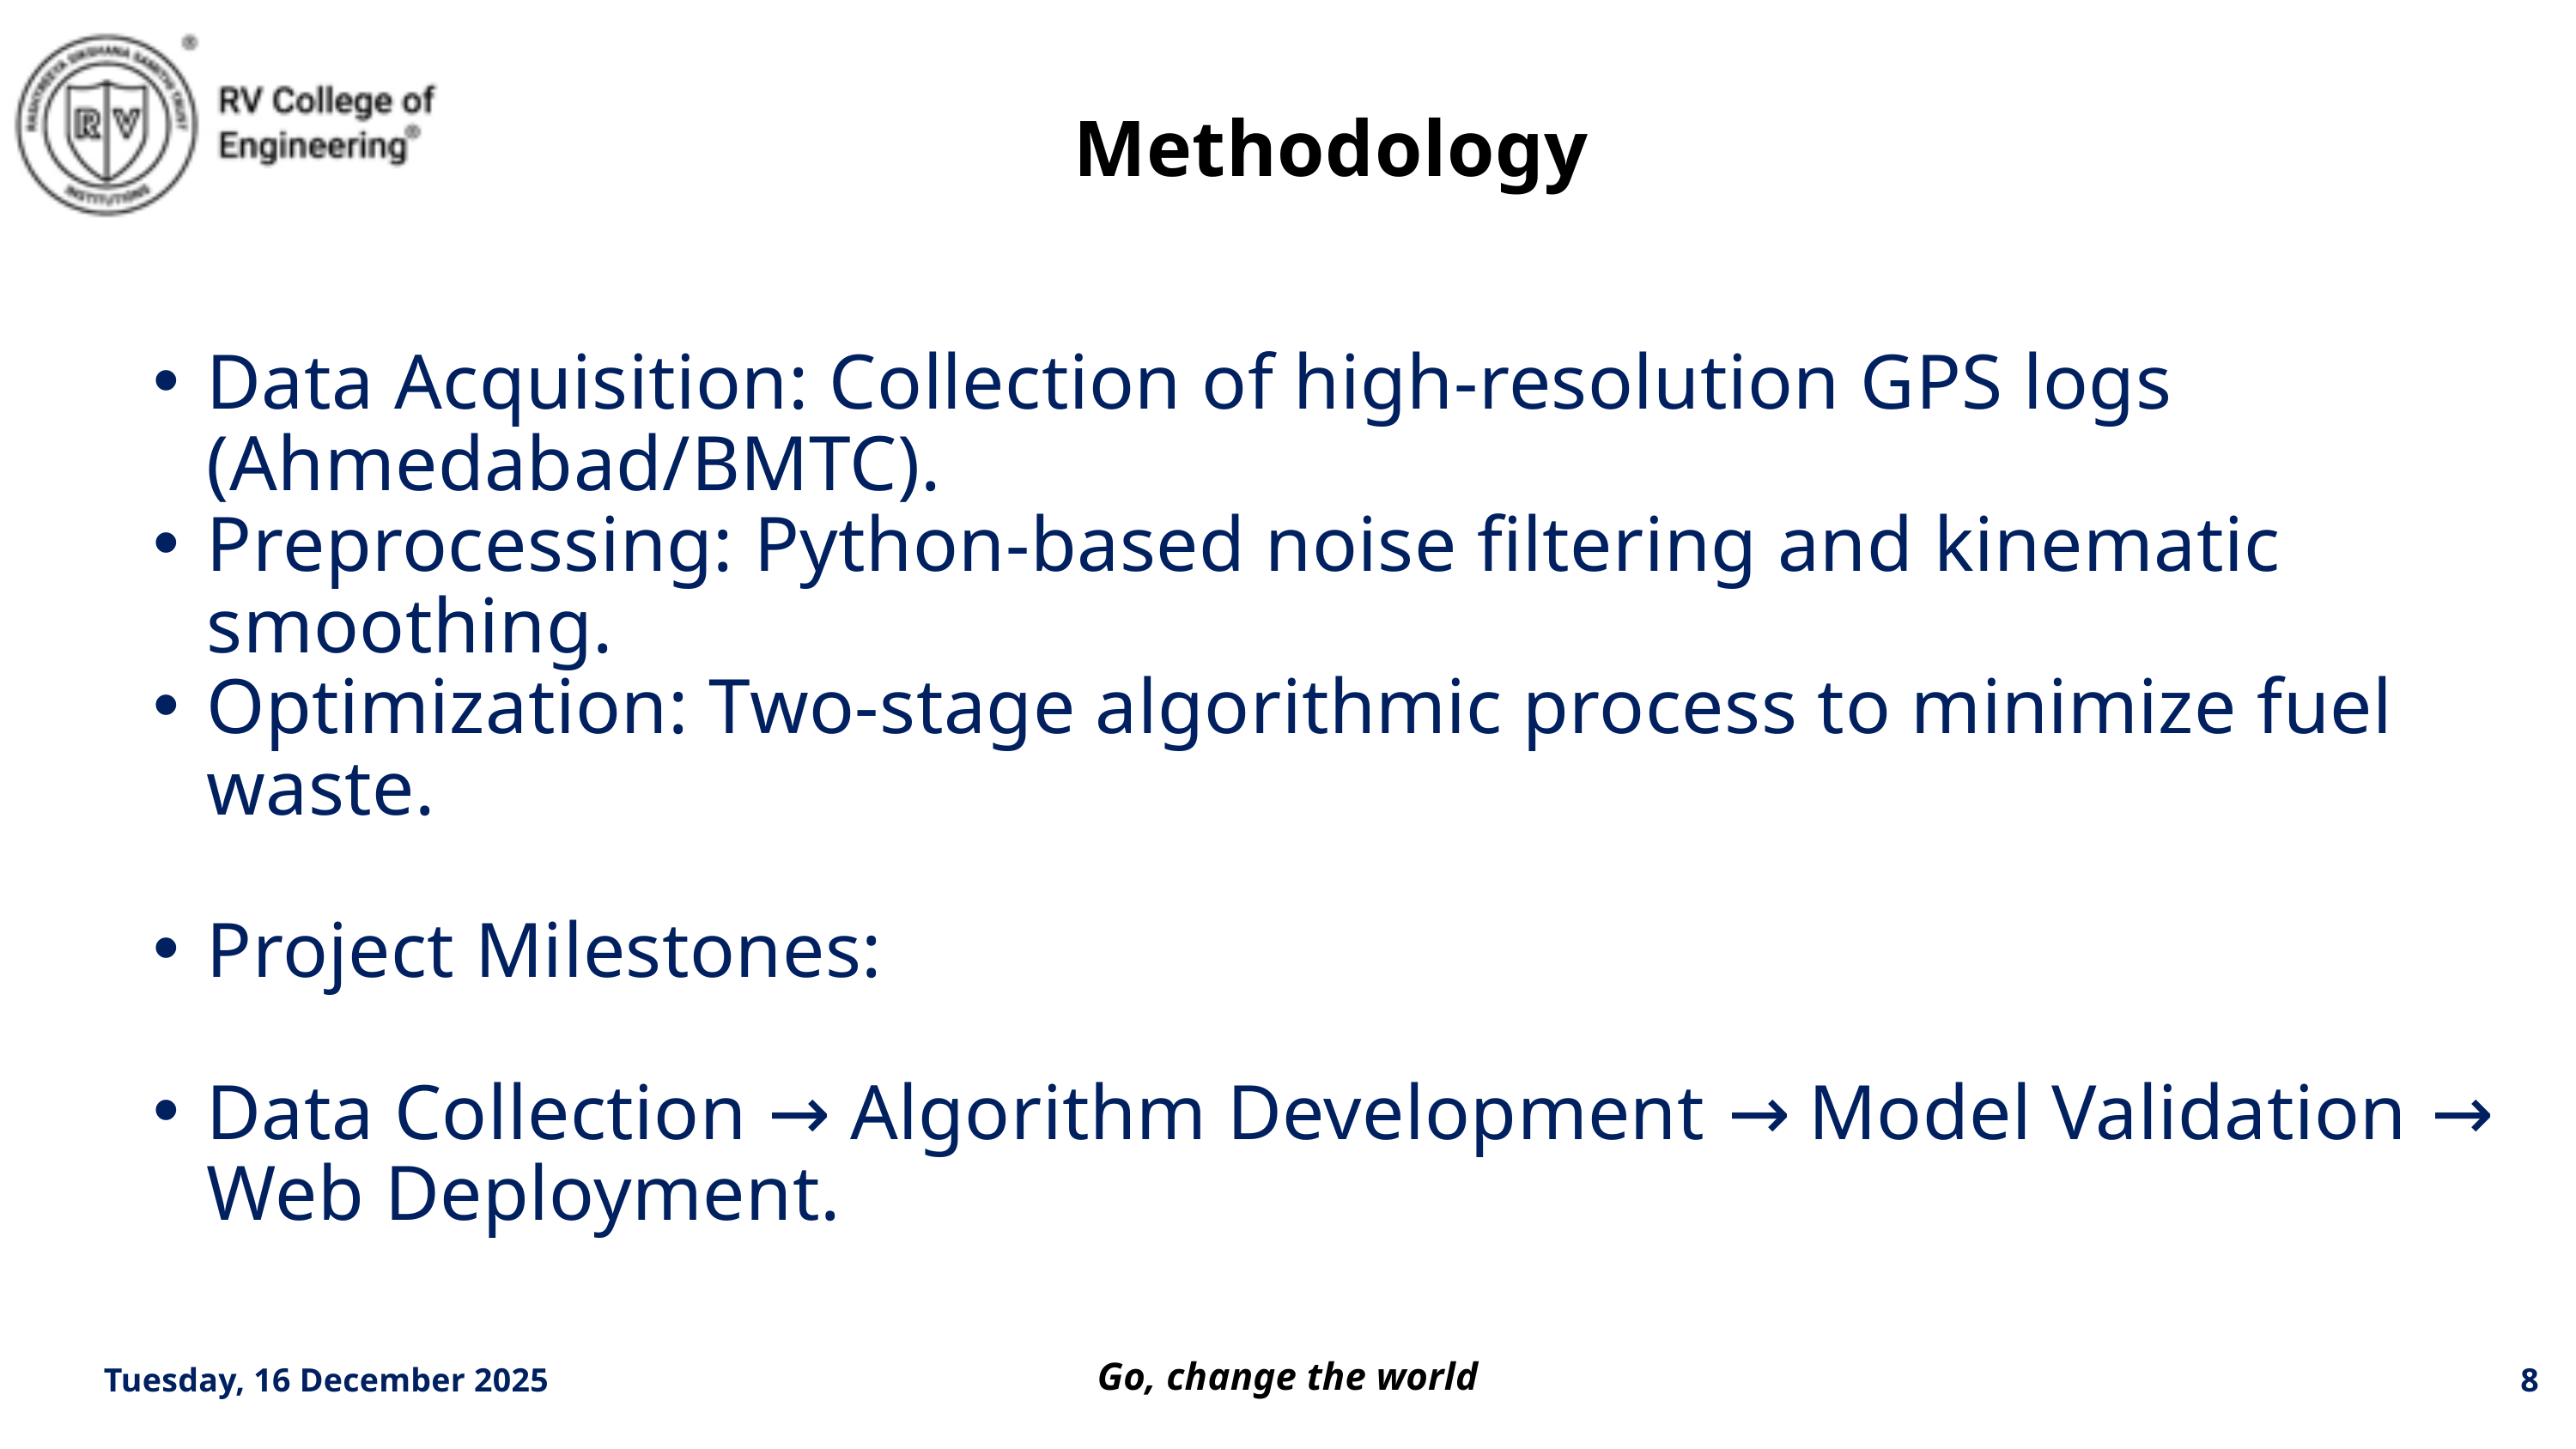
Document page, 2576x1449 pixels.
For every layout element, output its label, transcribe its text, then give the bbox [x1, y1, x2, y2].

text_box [1959, 1340, 2540, 1418]
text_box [36, 1340, 617, 1418]
text_box Data Acquisition: Collection of high-resolution GPS logs (Ahmedabad/BMTC). Preprocessing: Python-based noise filtering and kinematic smoothing. Optimization: Two-stage algorithmic process to minimize fuel waste. Project Milestones: Data Collection → Algorithm Development → Model Validation → Web Deployment. [100, 343, 2576, 1317]
text_box Methodology [1070, 99, 1613, 191]
text_box Go, change the world [1067, 1352, 1508, 1398]
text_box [0, 15, 465, 227]
